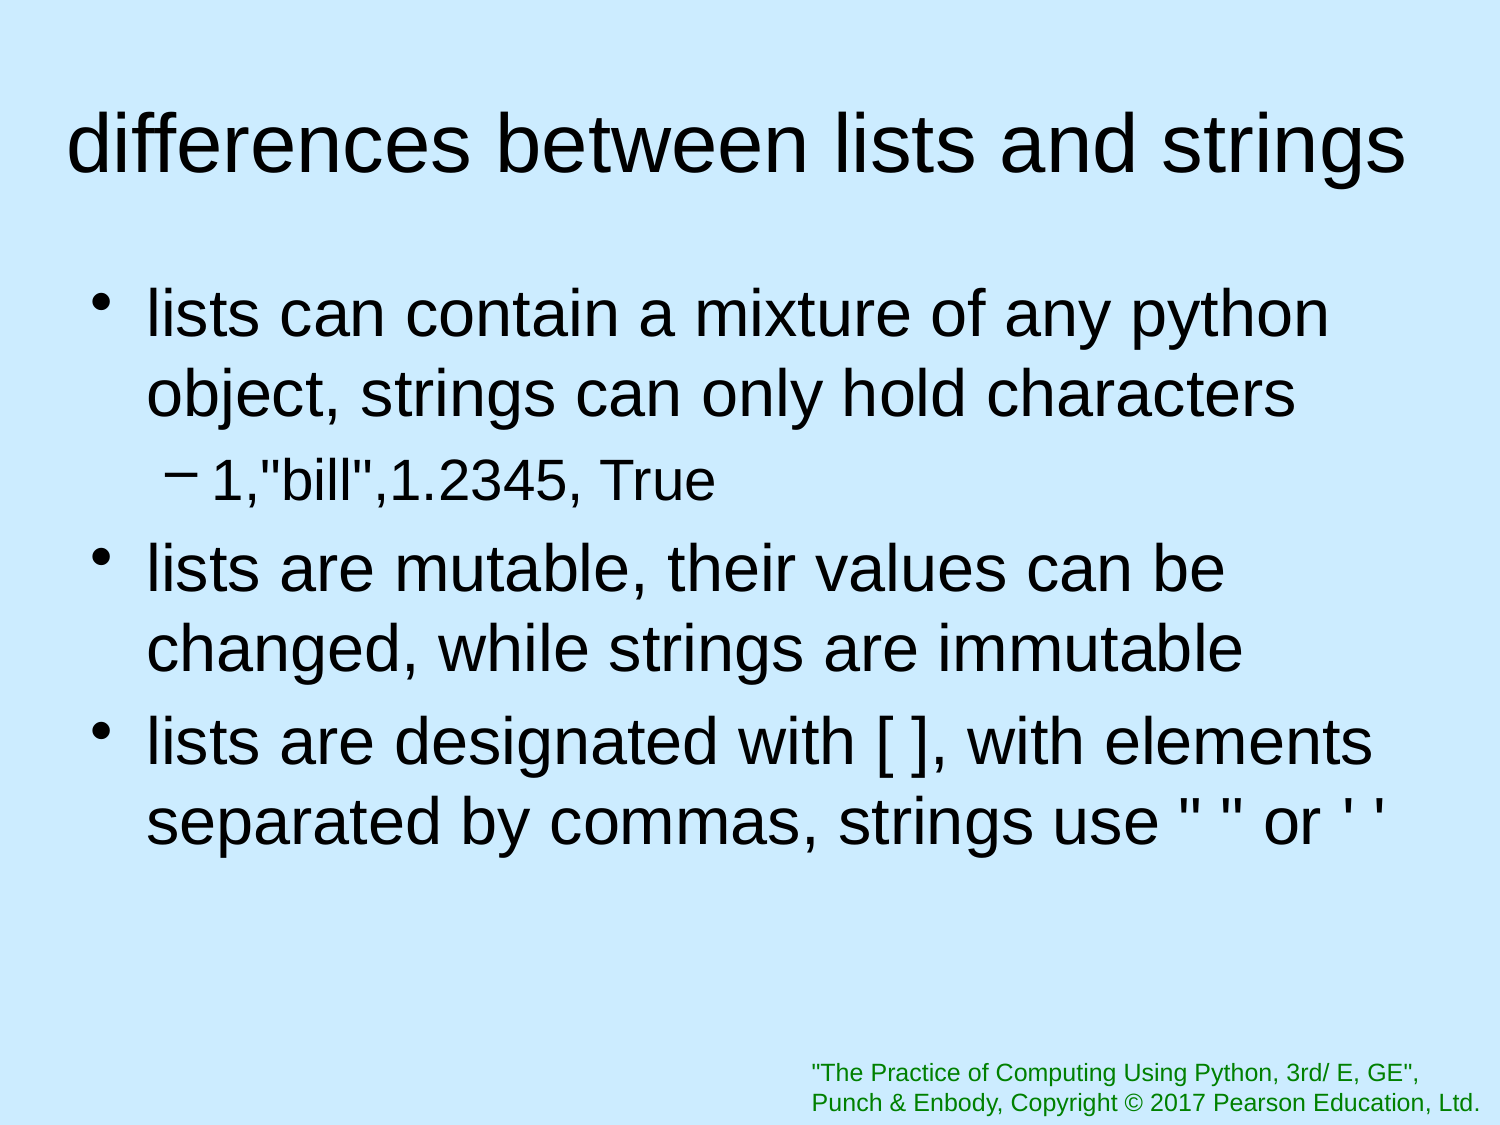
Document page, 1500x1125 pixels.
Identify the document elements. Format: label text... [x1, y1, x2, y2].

list lists can contain a mixture of any python object, strings can only hold characters 1,"bill",1.2345, True lists are mutable, their values can be changed, while strings are immutable lists are designated with [ ], with elements separated by commas, strings use " " or ' ' [75, 262, 1425, 1005]
title differences between lists and strings [0, 45, 1475, 233]
